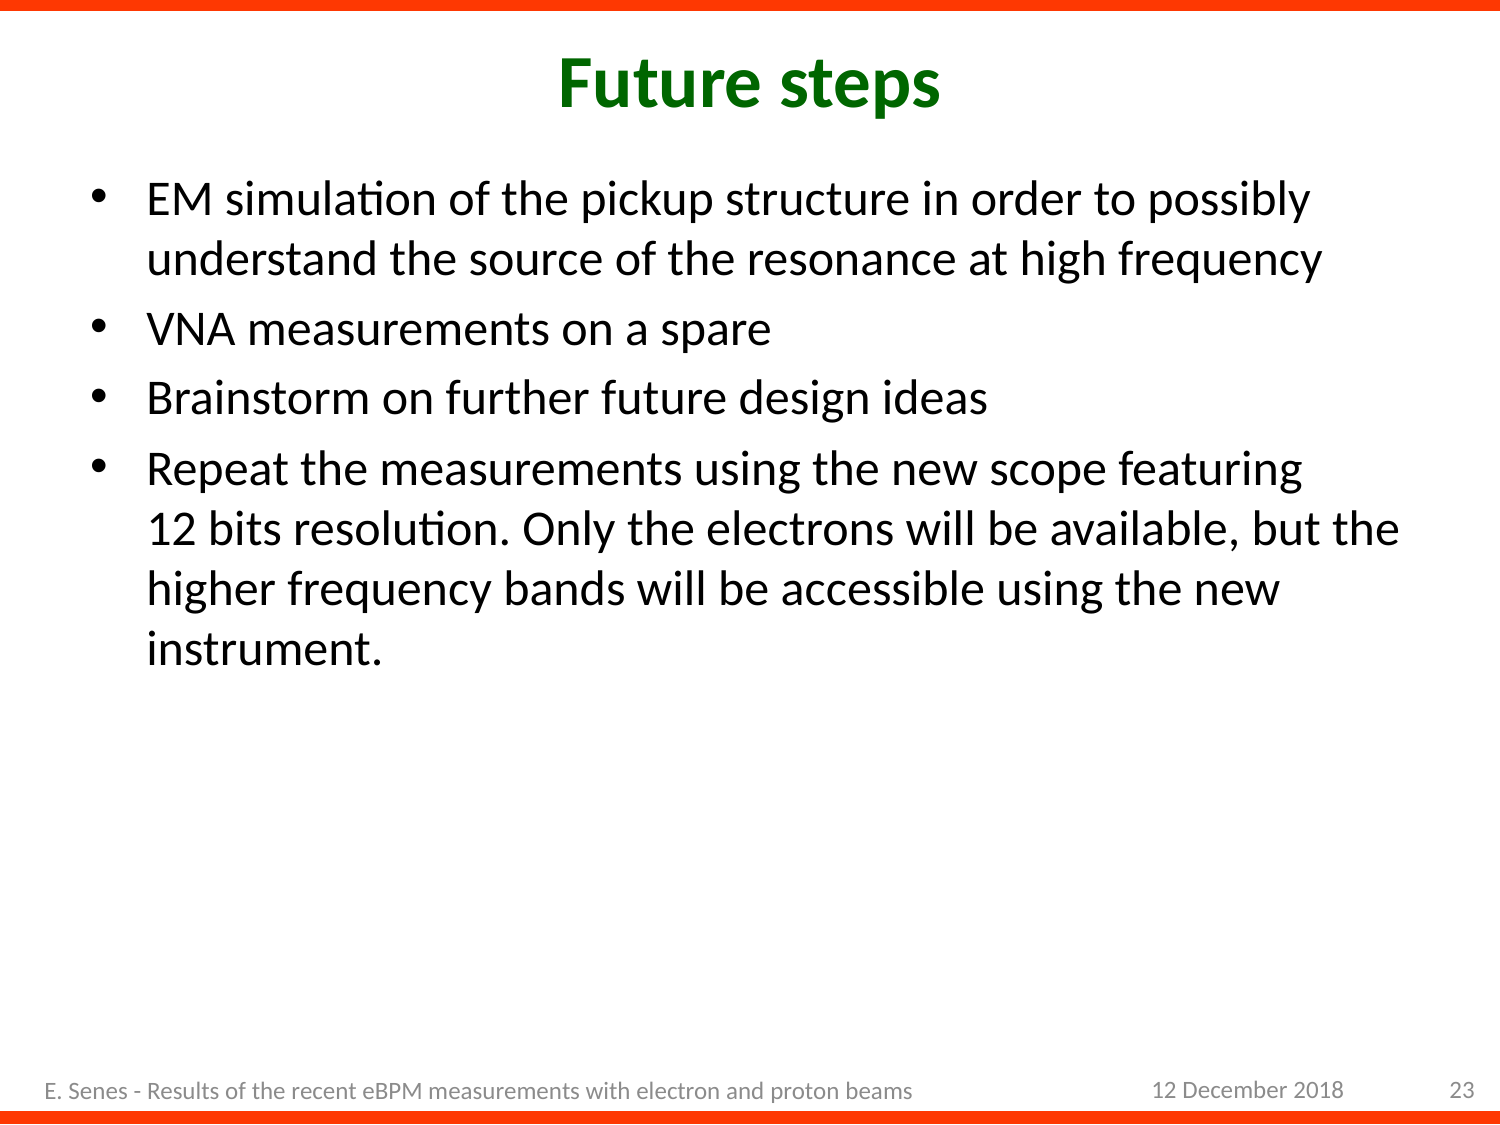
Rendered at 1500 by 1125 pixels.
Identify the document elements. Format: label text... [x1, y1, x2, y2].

footer E. Senes - Results of the recent eBPM measurements with electron and proton beams [29, 1059, 994, 1120]
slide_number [1009, 1058, 1360, 1119]
slide_number 22 [1376, 1058, 1490, 1119]
list EM simulation of the pickup structure in order to possibly understand the source of the resonance at high frequency VNA measurements on a spare Brainstorm on further future design ideas Repeat the measurements using the new scope featuring 12 bits resolution. Only the electrons will be available, but the higher frequency bands will be accessible using the new instrument. [75, 157, 1425, 1005]
title Future steps [75, 19, 1425, 137]
